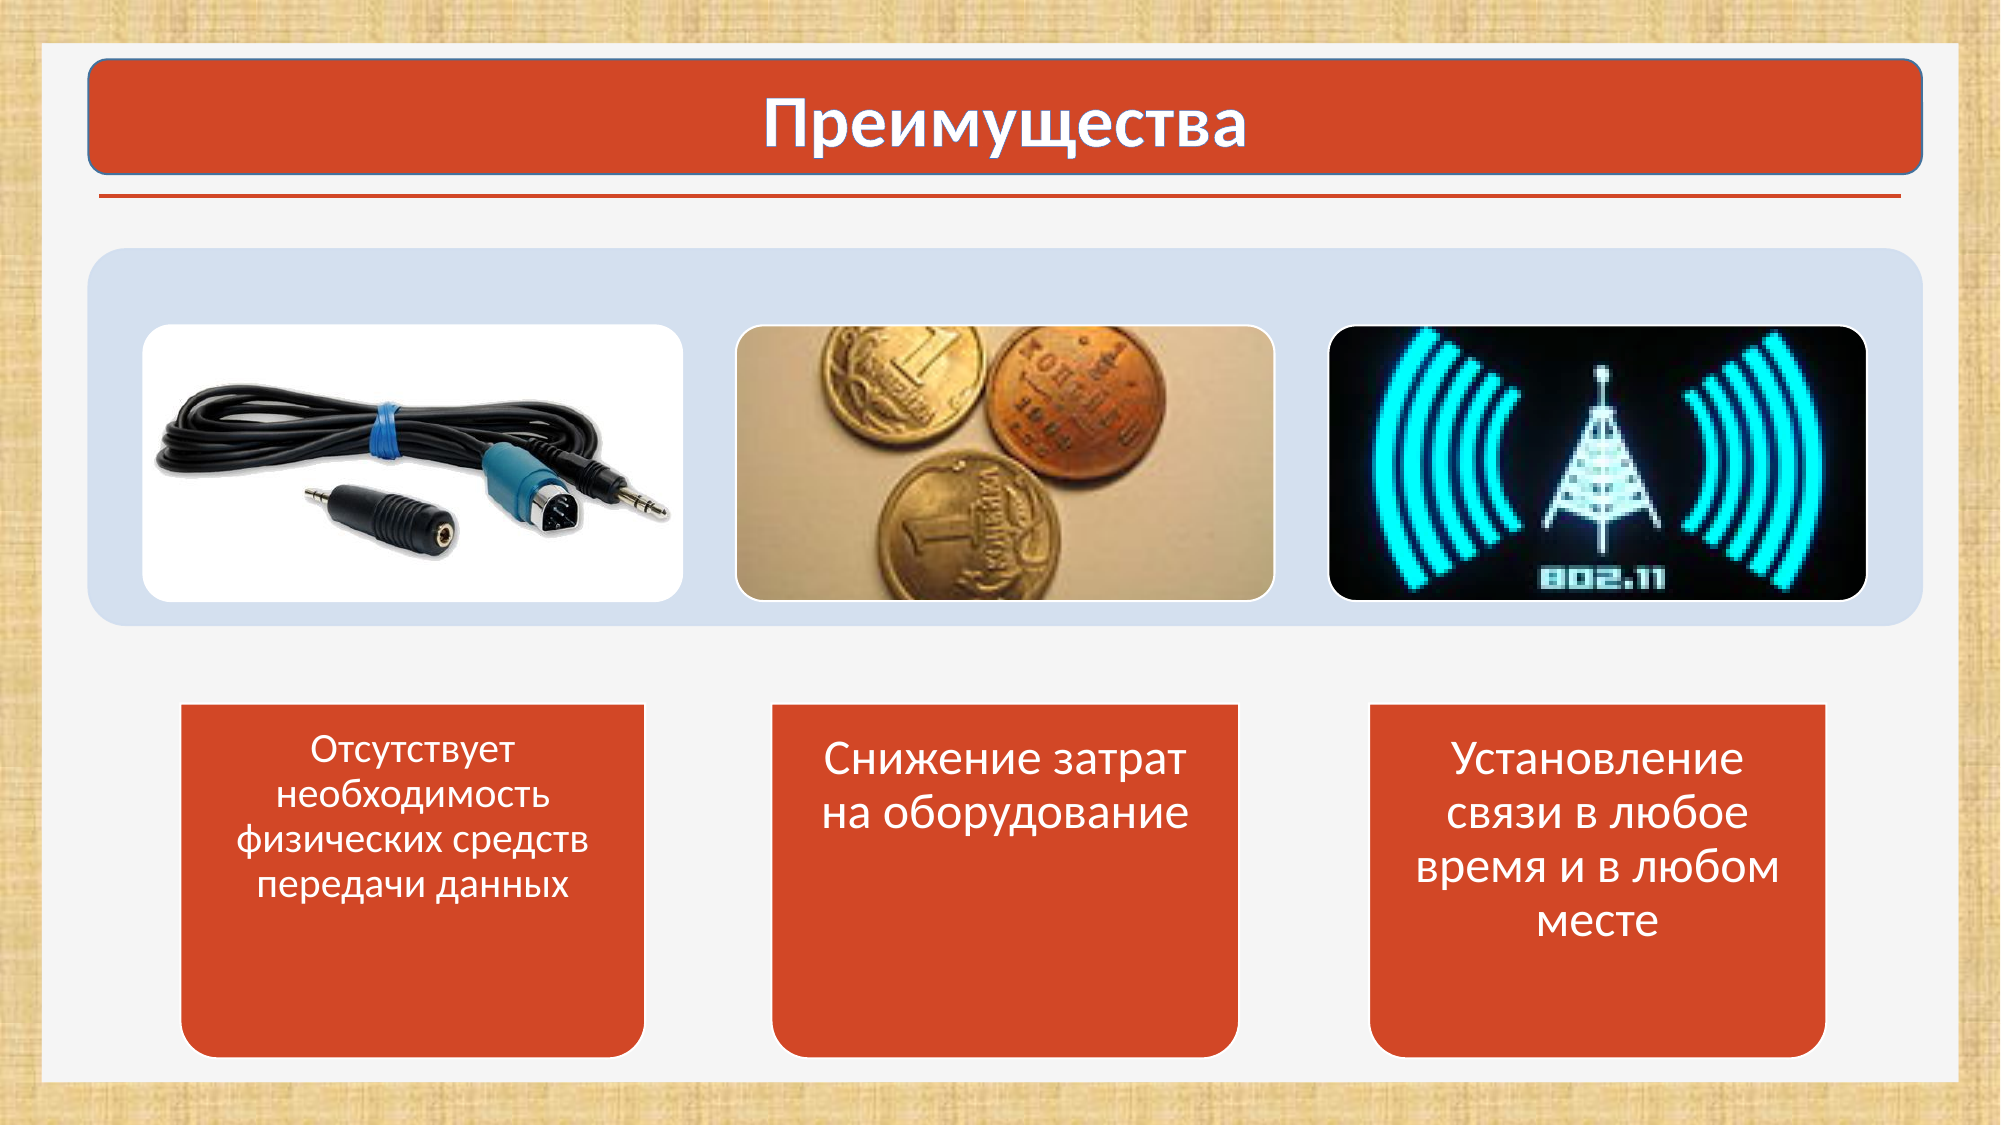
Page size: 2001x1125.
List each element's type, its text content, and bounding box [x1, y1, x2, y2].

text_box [88, 236, 1922, 1072]
picture [0, 0, 2001, 1125]
text_box Преимущества [87, 58, 1924, 176]
